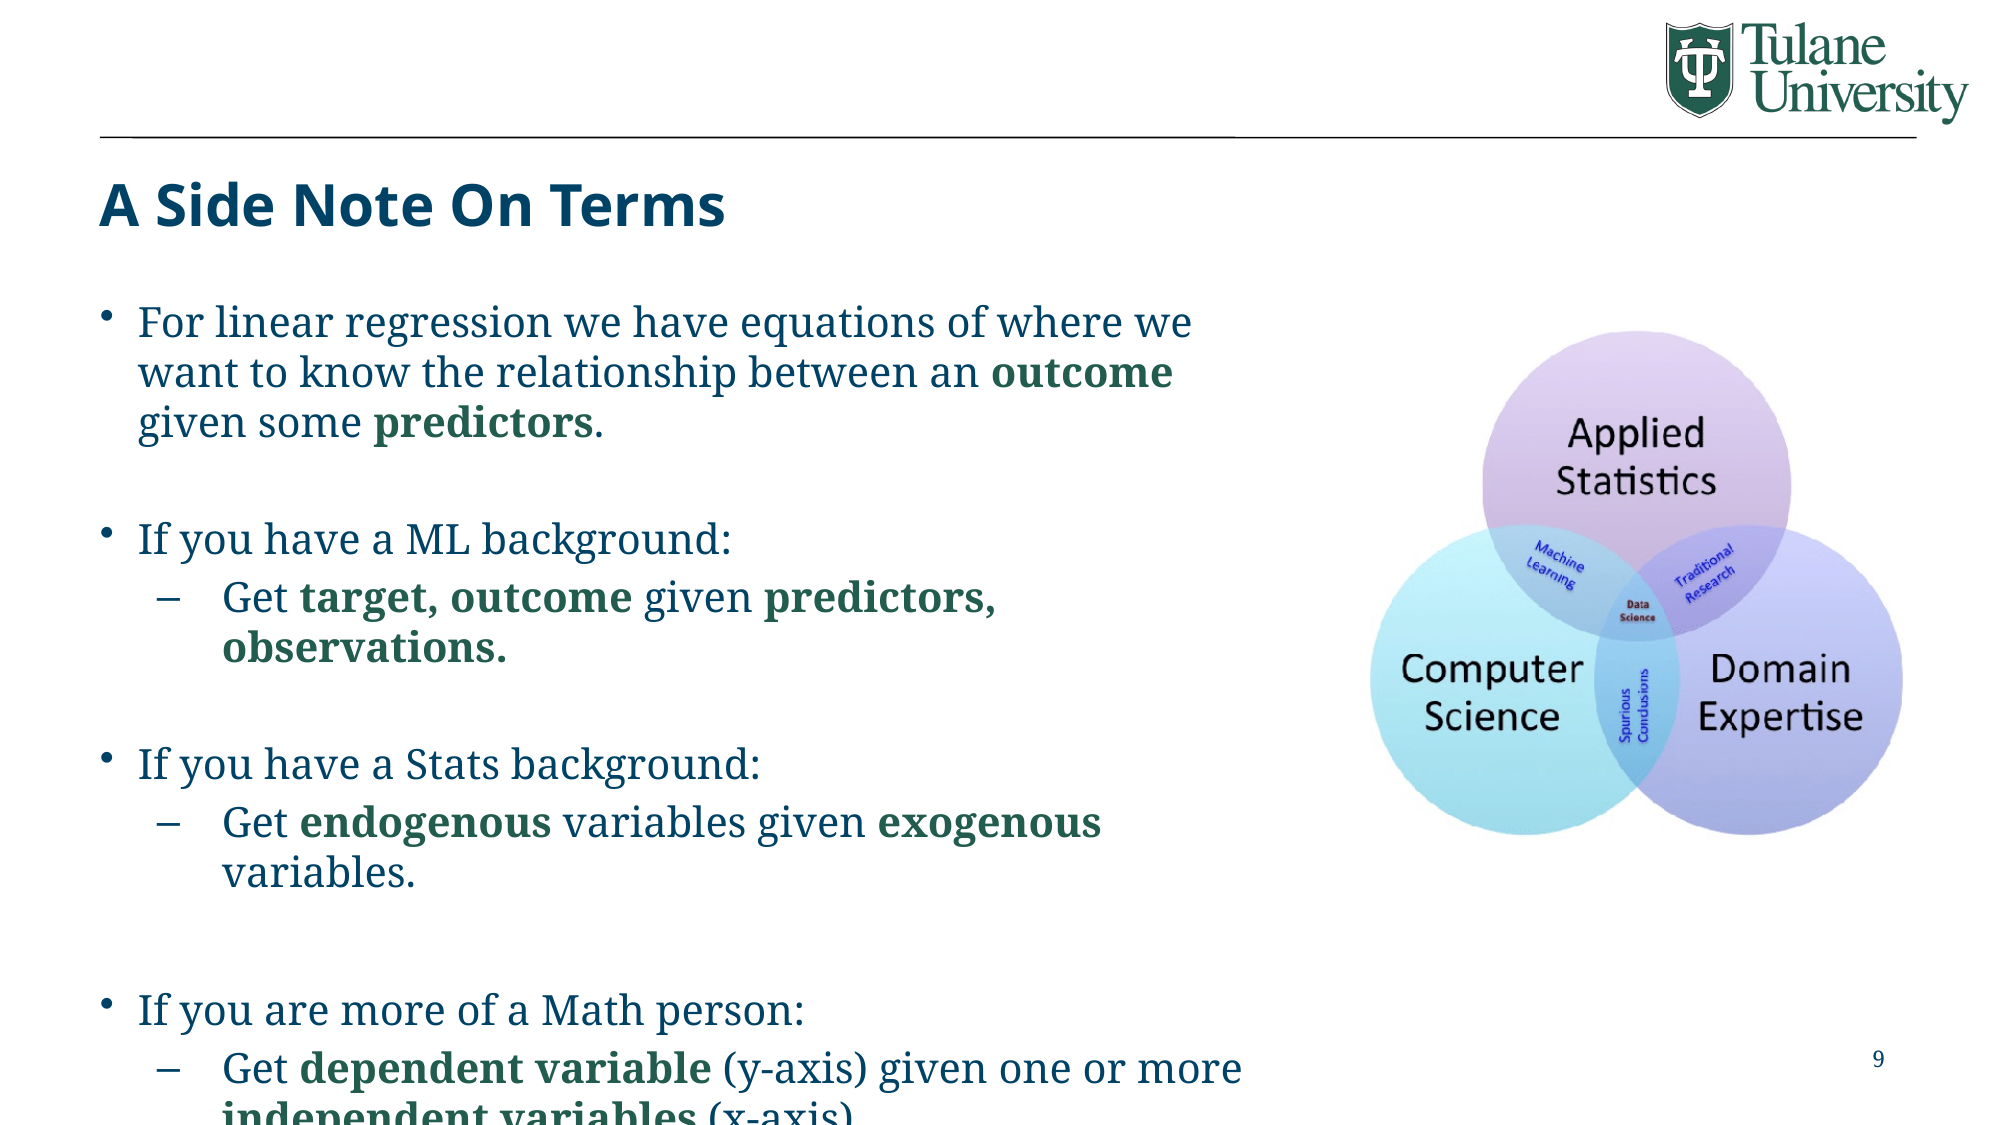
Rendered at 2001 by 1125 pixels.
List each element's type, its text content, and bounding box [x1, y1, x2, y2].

picture [1293, 324, 1981, 841]
title A Side Note On Terms [99, 167, 1901, 238]
picture [1666, 22, 1969, 136]
list For linear regression we have equations of where we want to know the relationship between an outcome given some predictors. If you have a ML background: Get target, outcome given predictors, observations. If you have a Stats background: Get endogenous variables given exogenous variables. If you are more of a Math person: Get dependent variable (y-axis) given one or more independent variables (x-axis). [99, 295, 1247, 1006]
slide_number 9 [1433, 1036, 1901, 1075]
